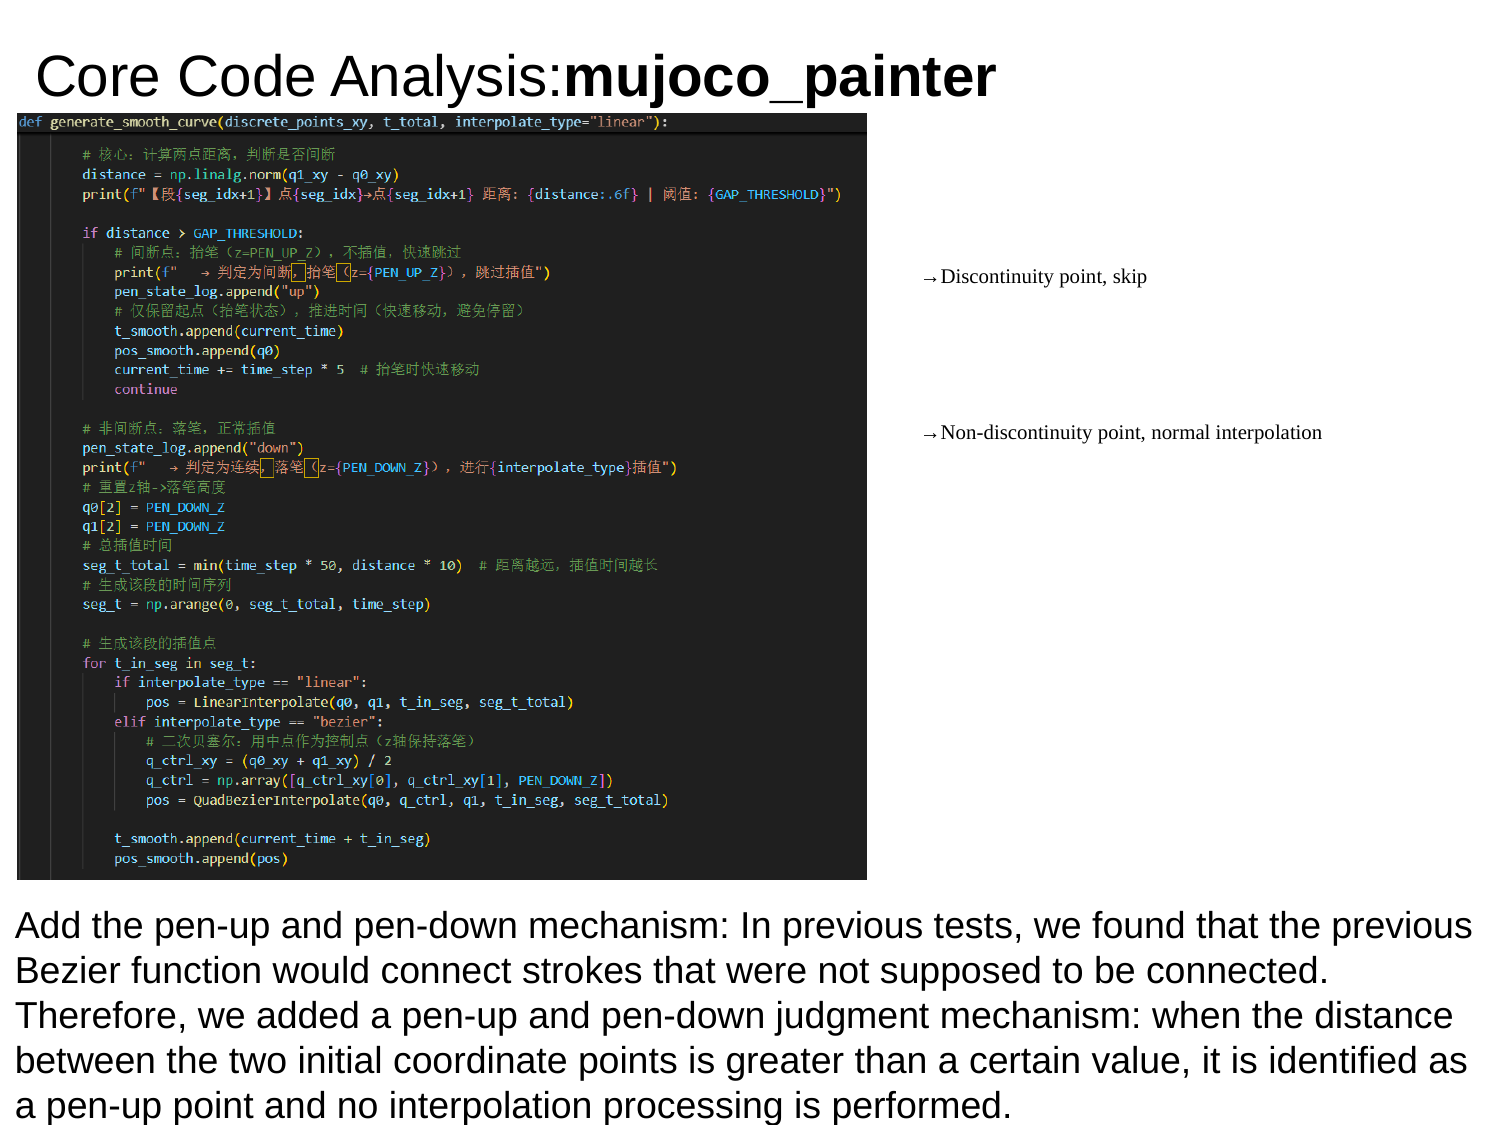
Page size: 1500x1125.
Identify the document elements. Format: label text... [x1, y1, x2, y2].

picture [17, 113, 867, 880]
text_box Add the pen-up and pen-down mechanism: In previous tests, we found that the previous Bezier function would connect strokes that were not supposed to be connected. Therefore, we added a pen-up and pen-down judgment mechanism: when the distance between the two initial coordinate points is greater than a certain value, it is identified as a pen-up point and no interpolation processing is performed. [0, 893, 1500, 1125]
text_box Core Code Analysis:mujoco_painter [20, 30, 1314, 186]
text_box →Non-discontinuity point, normal interpolation [905, 410, 1400, 451]
text_box →Discontinuity point, skip [905, 255, 1400, 295]
